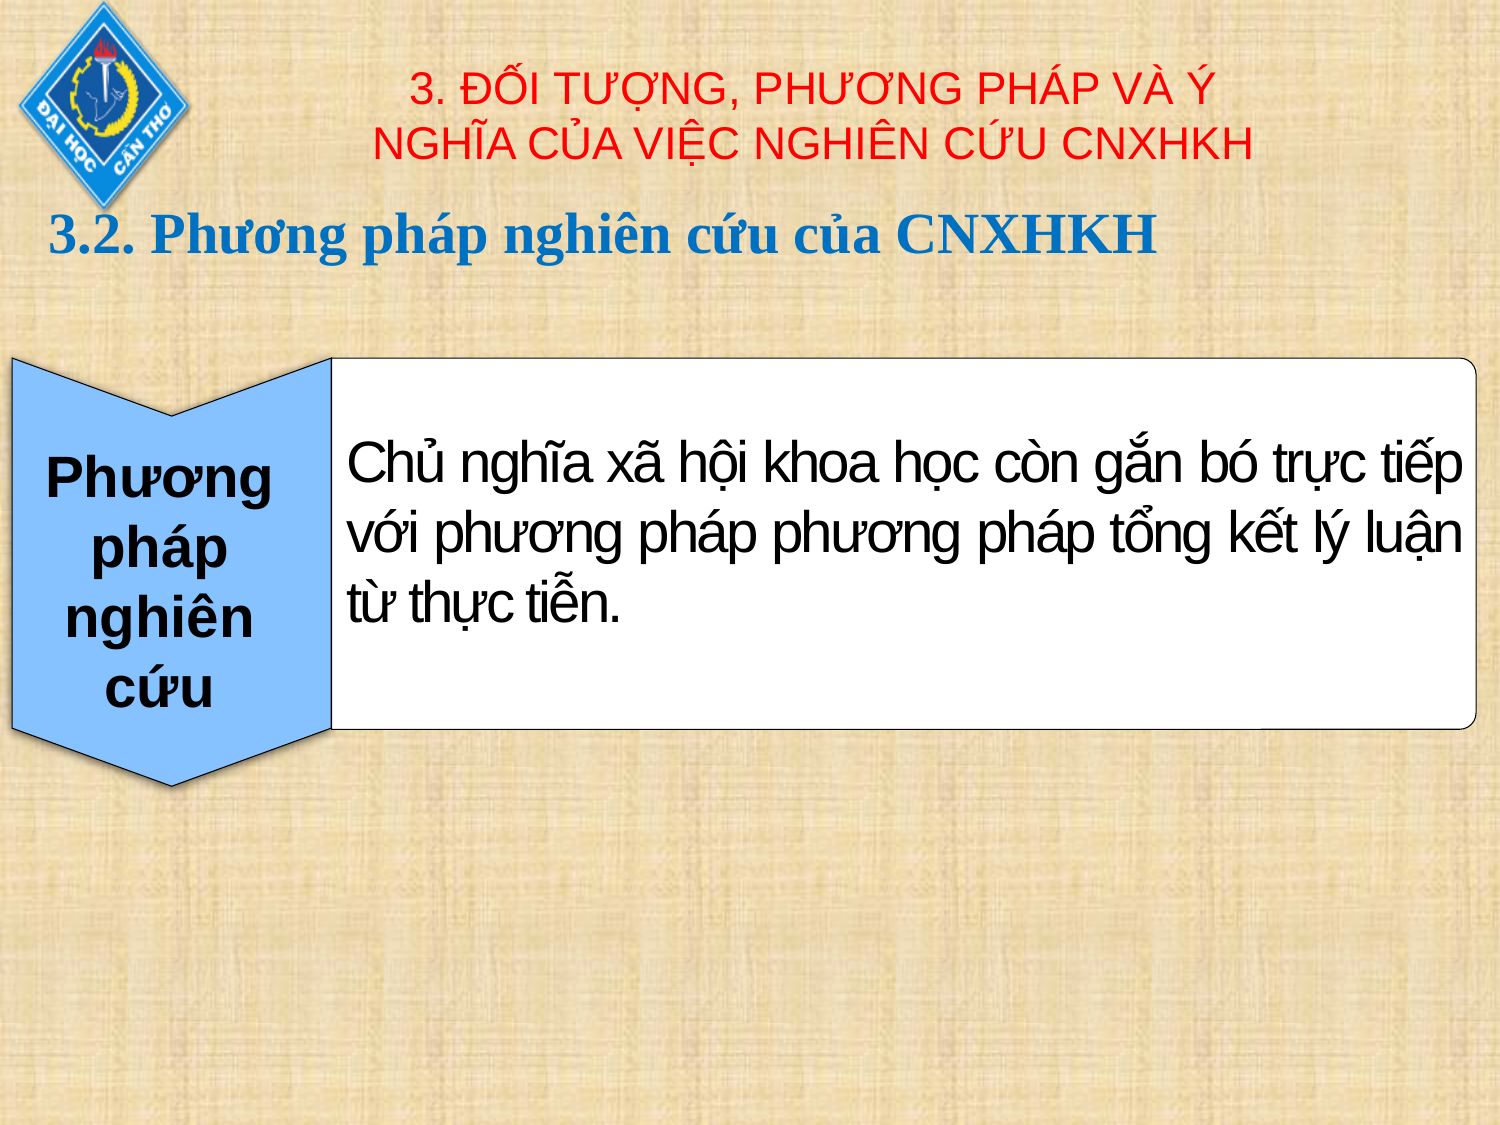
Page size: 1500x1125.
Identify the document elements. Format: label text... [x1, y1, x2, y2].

title 3. ĐỐI TƯỢNG, PHƯƠNG PHÁP VÀ Ý NGHĨA CỦA VIỆC NGHIÊN CỨU CNXHKH [352, 5, 1275, 223]
text_box 3.2. Phương pháp nghiên cứu của CNXHKH [34, 187, 1485, 273]
text_box [16, 0, 193, 215]
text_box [0, 358, 1477, 787]
text_box 2.2.1. Thời kỳ trước Cách mạng Tháng Mười Nga [0, 0, 1500, 1125]
